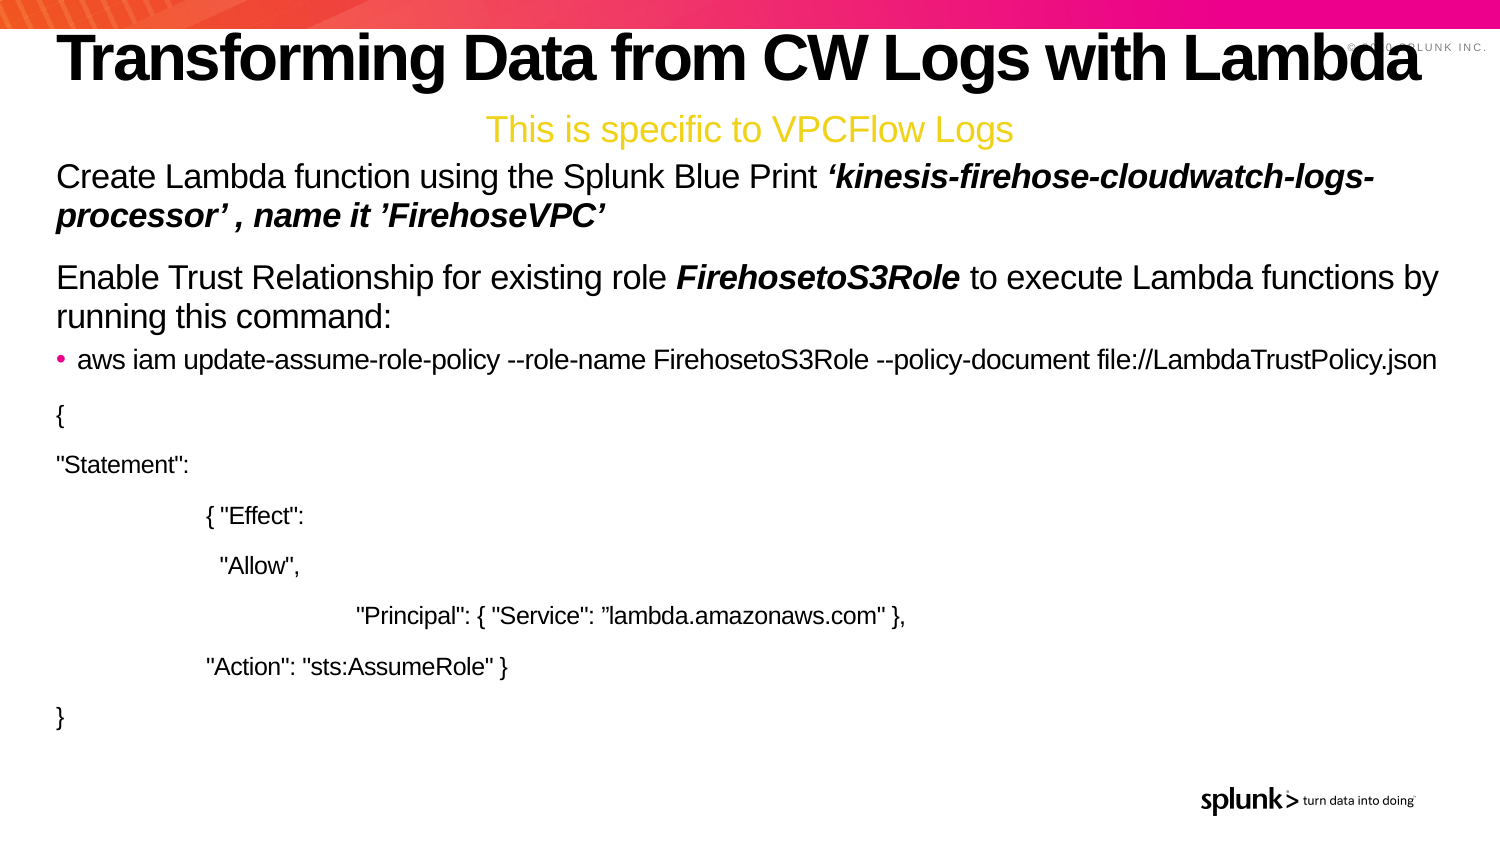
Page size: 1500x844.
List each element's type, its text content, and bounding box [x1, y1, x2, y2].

subtitle This is specific to VPCFlow Logs [56, 108, 1444, 142]
picture [0, 0, 1500, 29]
title Transforming Data from CW Logs with Lambda [56, 38, 1444, 93]
picture [1201, 787, 1416, 816]
list Create Lambda function using the Splunk Blue Print ‘kinesis-firehose-cloudwatch-logs-processor’ , name it ’FirehoseVPC’ Enable Trust Relationship for existing role FirehosetoS3Role to execute Lambda functions by running this command: aws iam update-assume-role-policy --role-name FirehosetoS3Role --policy-document file://LambdaTrustPolicy.json { "Statement": { "Effect": "Allow", "Principal": { "Service": ”lambda.amazonaws.com" }, "Action": "sts:AssumeRole" } } [56, 157, 1444, 727]
